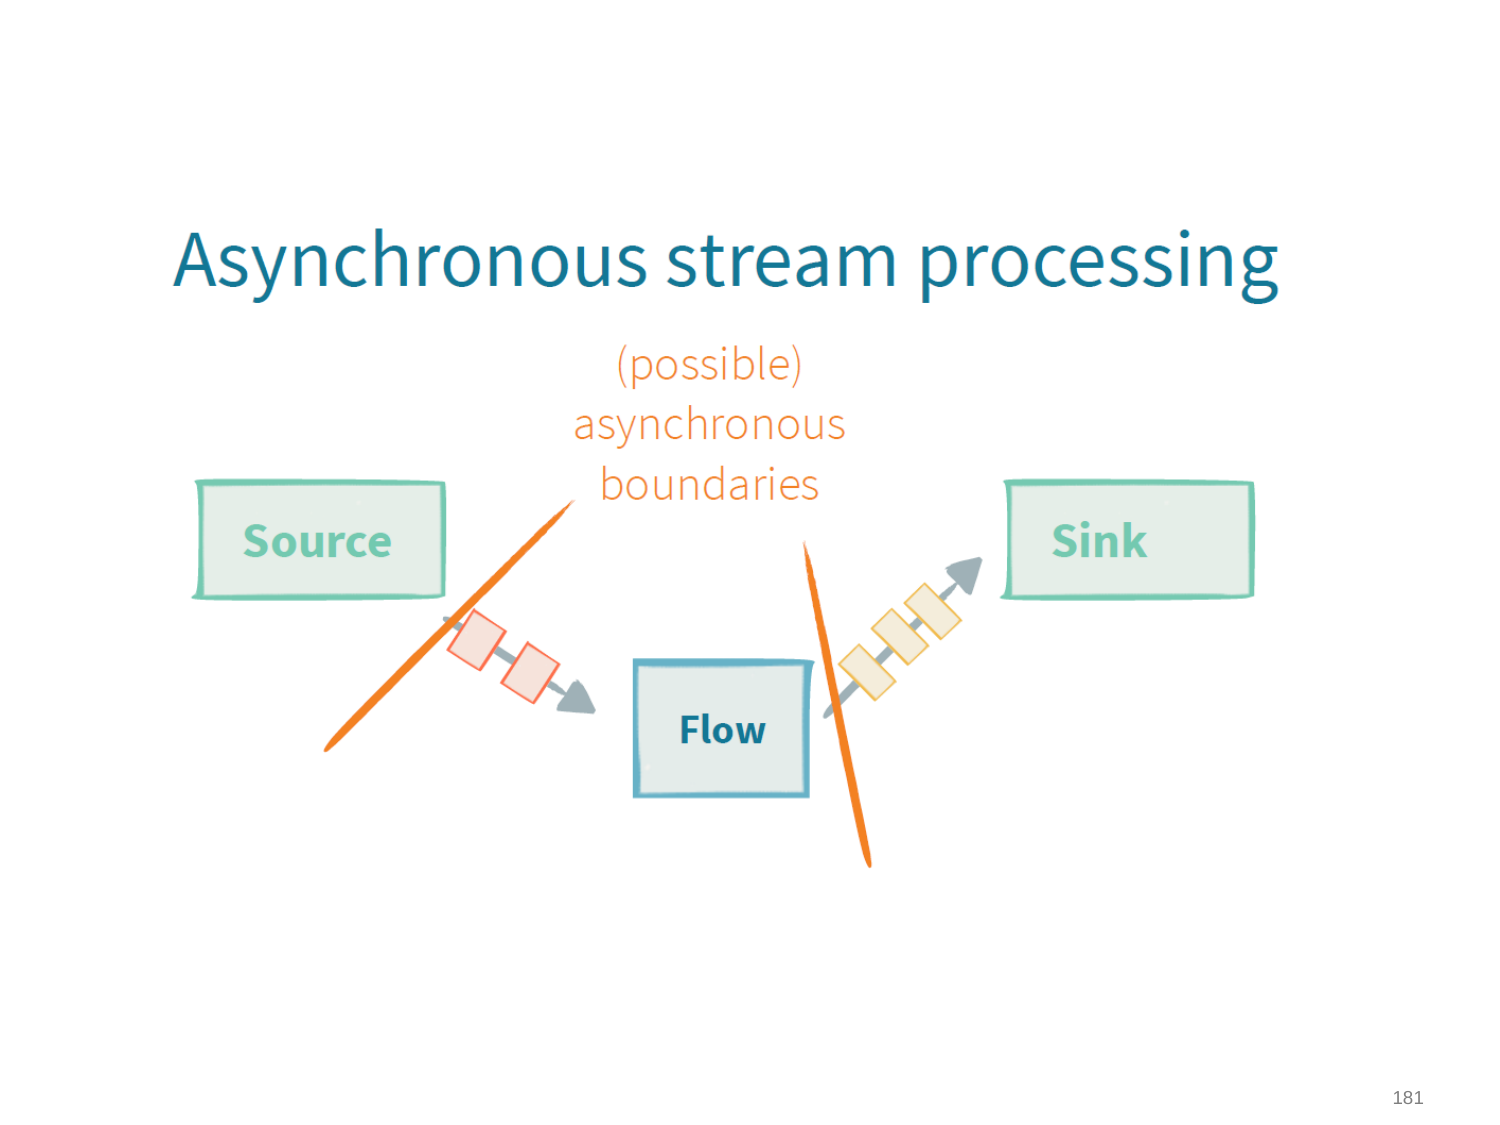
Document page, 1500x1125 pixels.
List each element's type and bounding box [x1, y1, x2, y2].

picture [89, 186, 1411, 939]
